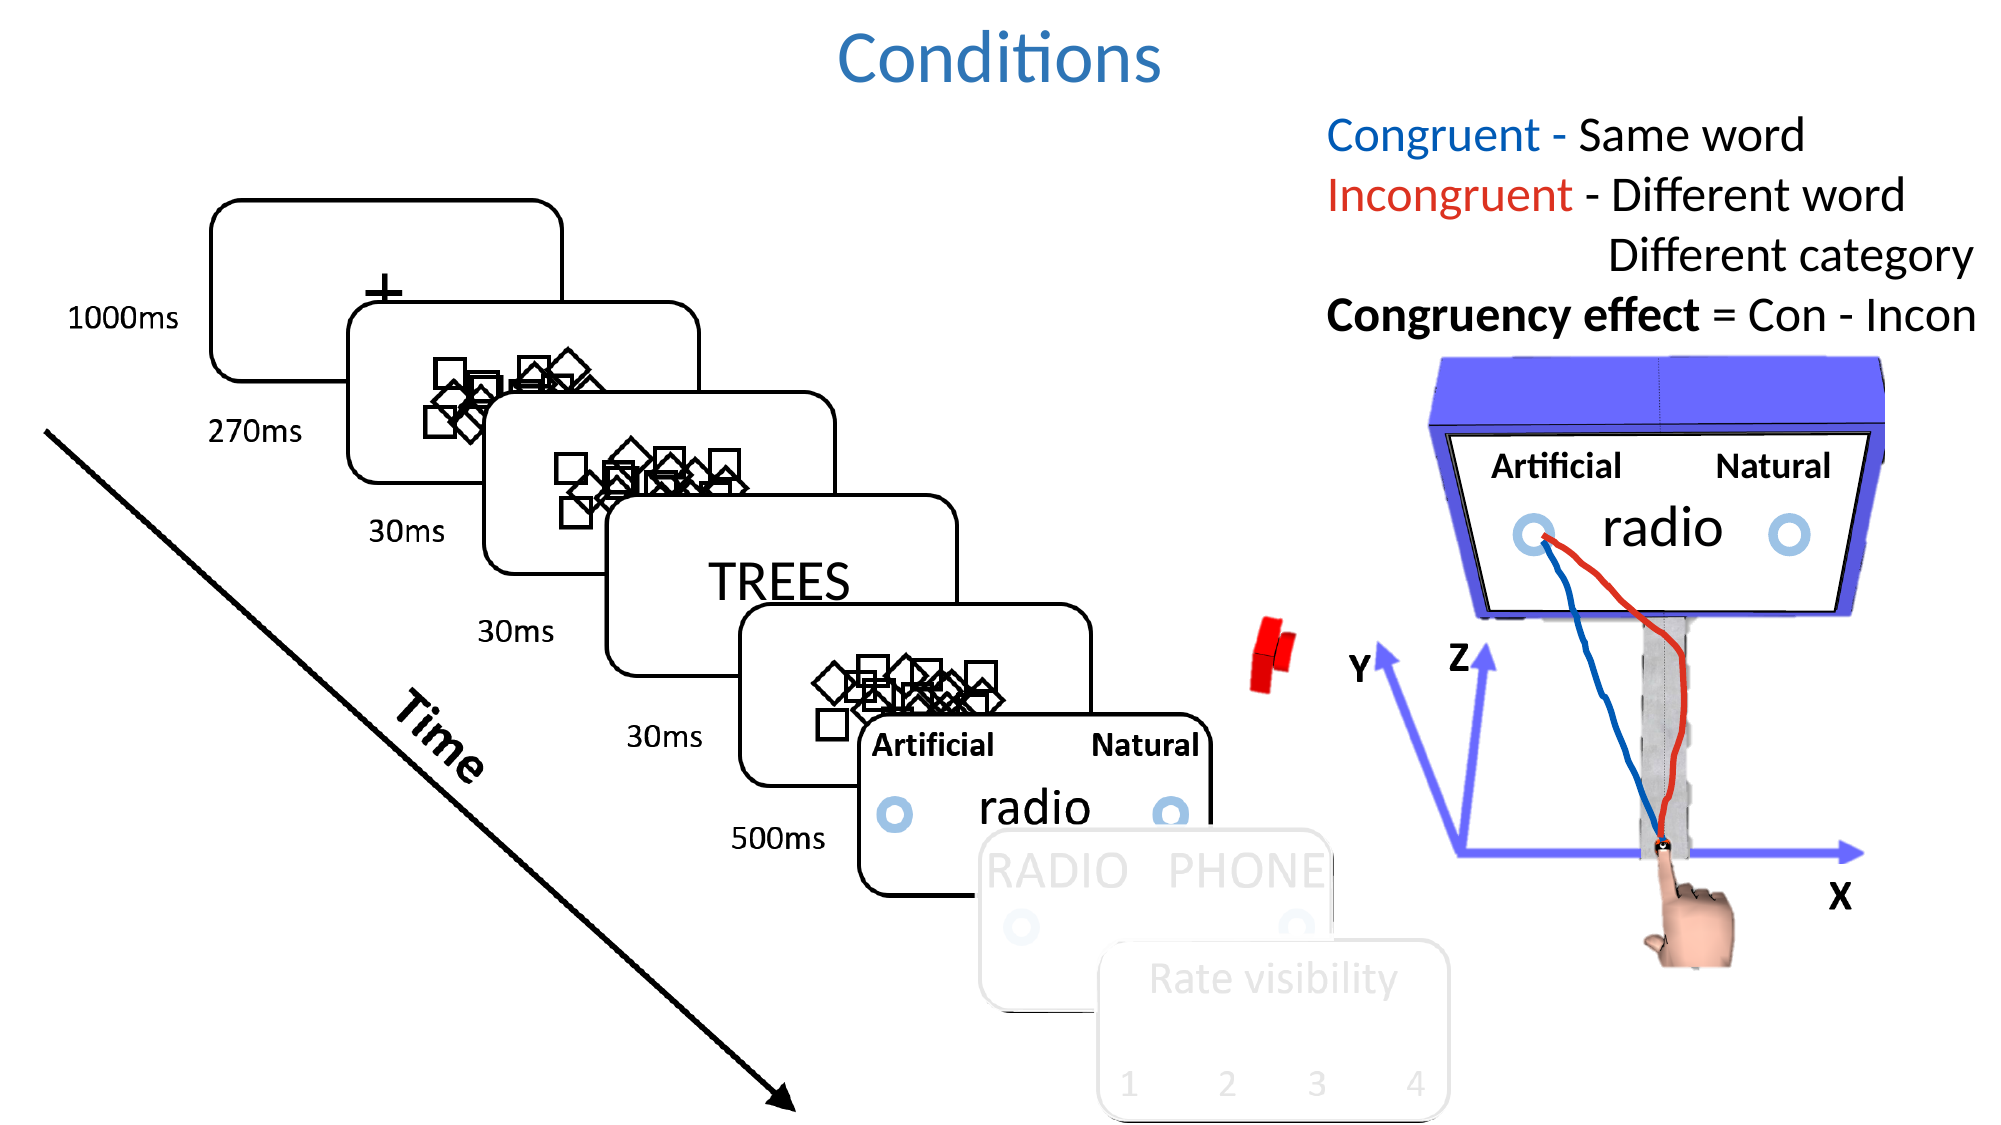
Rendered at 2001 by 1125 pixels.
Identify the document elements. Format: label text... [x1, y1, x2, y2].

picture [0, 197, 1455, 1125]
text_box Conditions [0, 0, 2000, 105]
text_box Congruent - Same word Incongruent - Different word Different category Congruency effect = Con - Incon [1312, 93, 2000, 349]
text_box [1239, 345, 1921, 910]
picture [1633, 833, 1744, 978]
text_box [1449, 434, 1895, 612]
